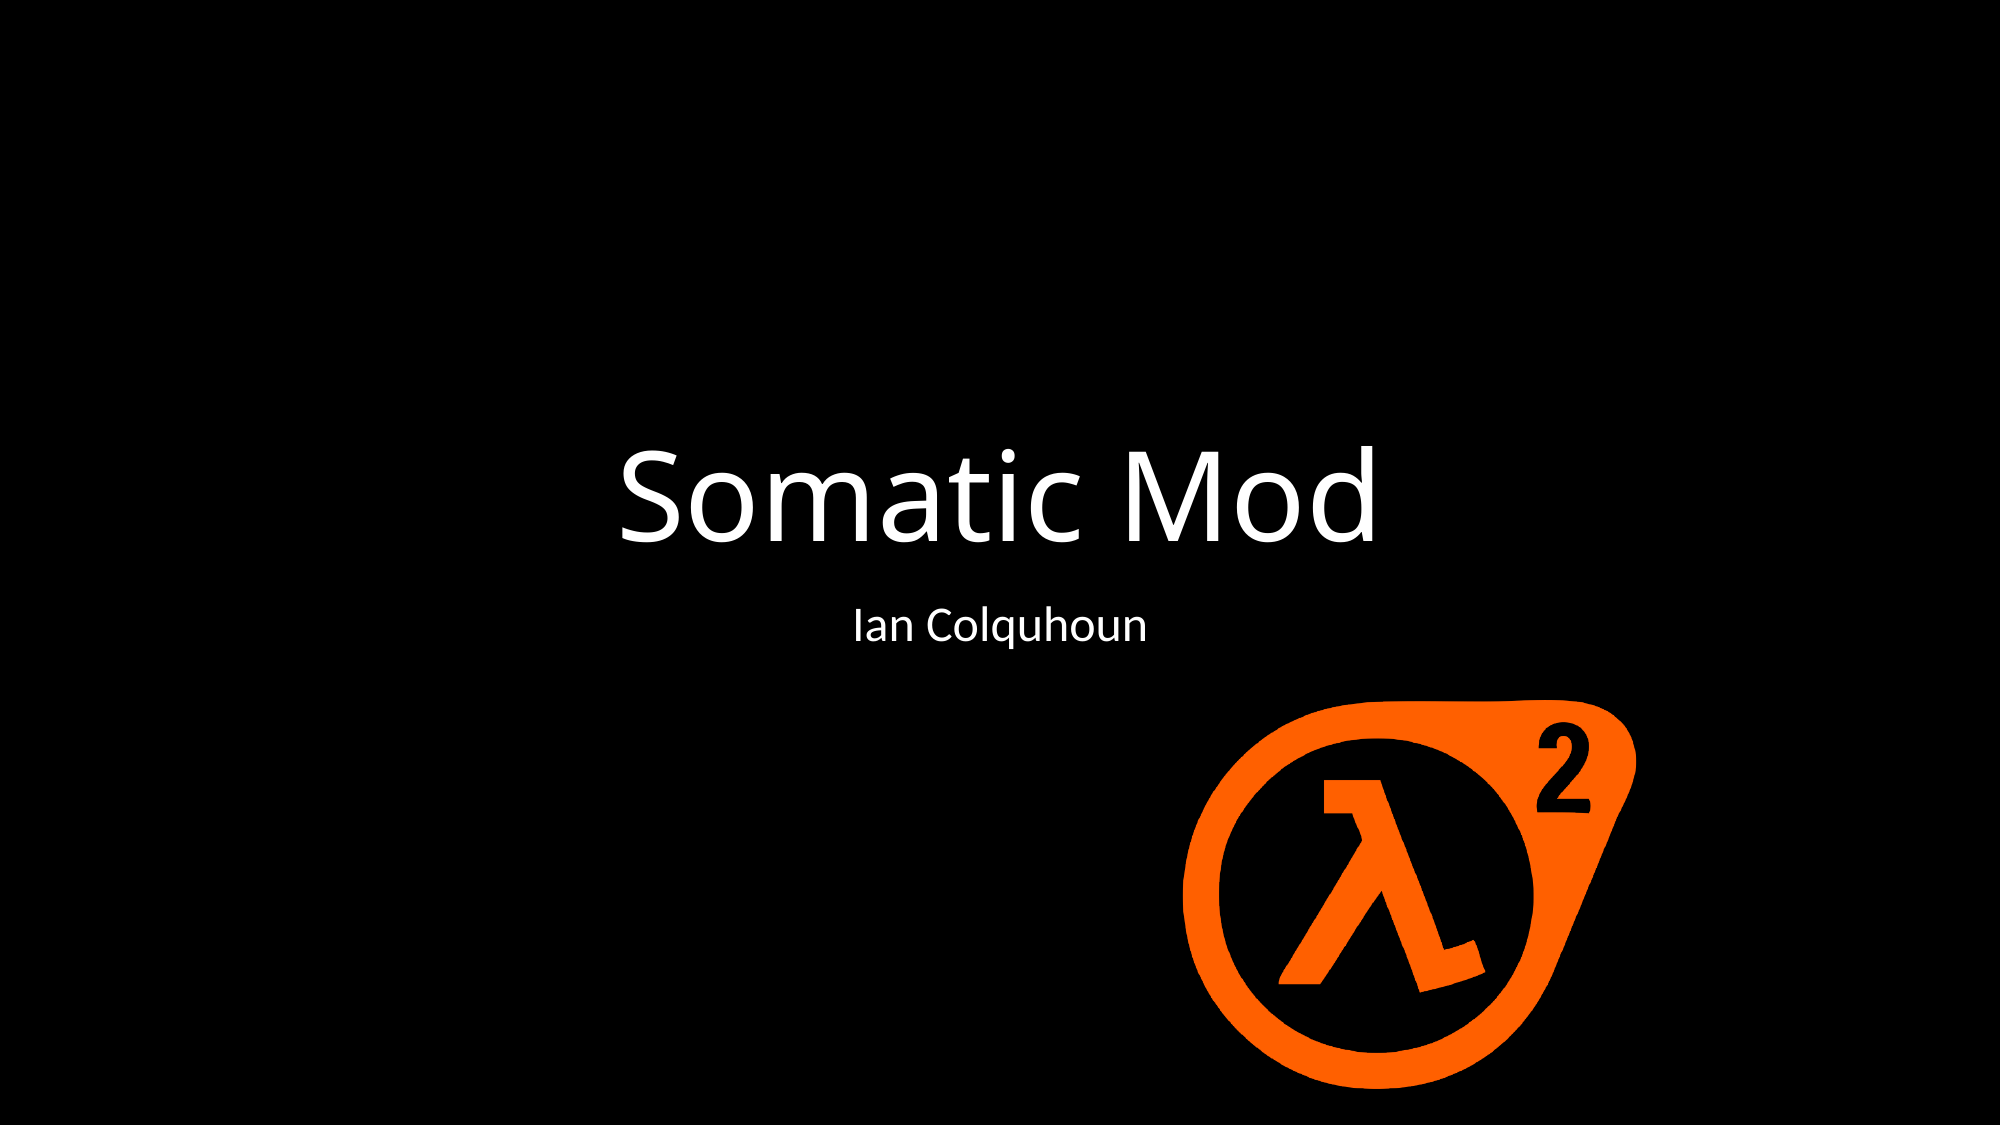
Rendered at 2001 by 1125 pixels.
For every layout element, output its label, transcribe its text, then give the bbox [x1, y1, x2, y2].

subtitle Ian Colquhoun [249, 590, 1750, 863]
title Somatic Mod [249, 184, 1750, 576]
picture [1169, 689, 1649, 1104]
